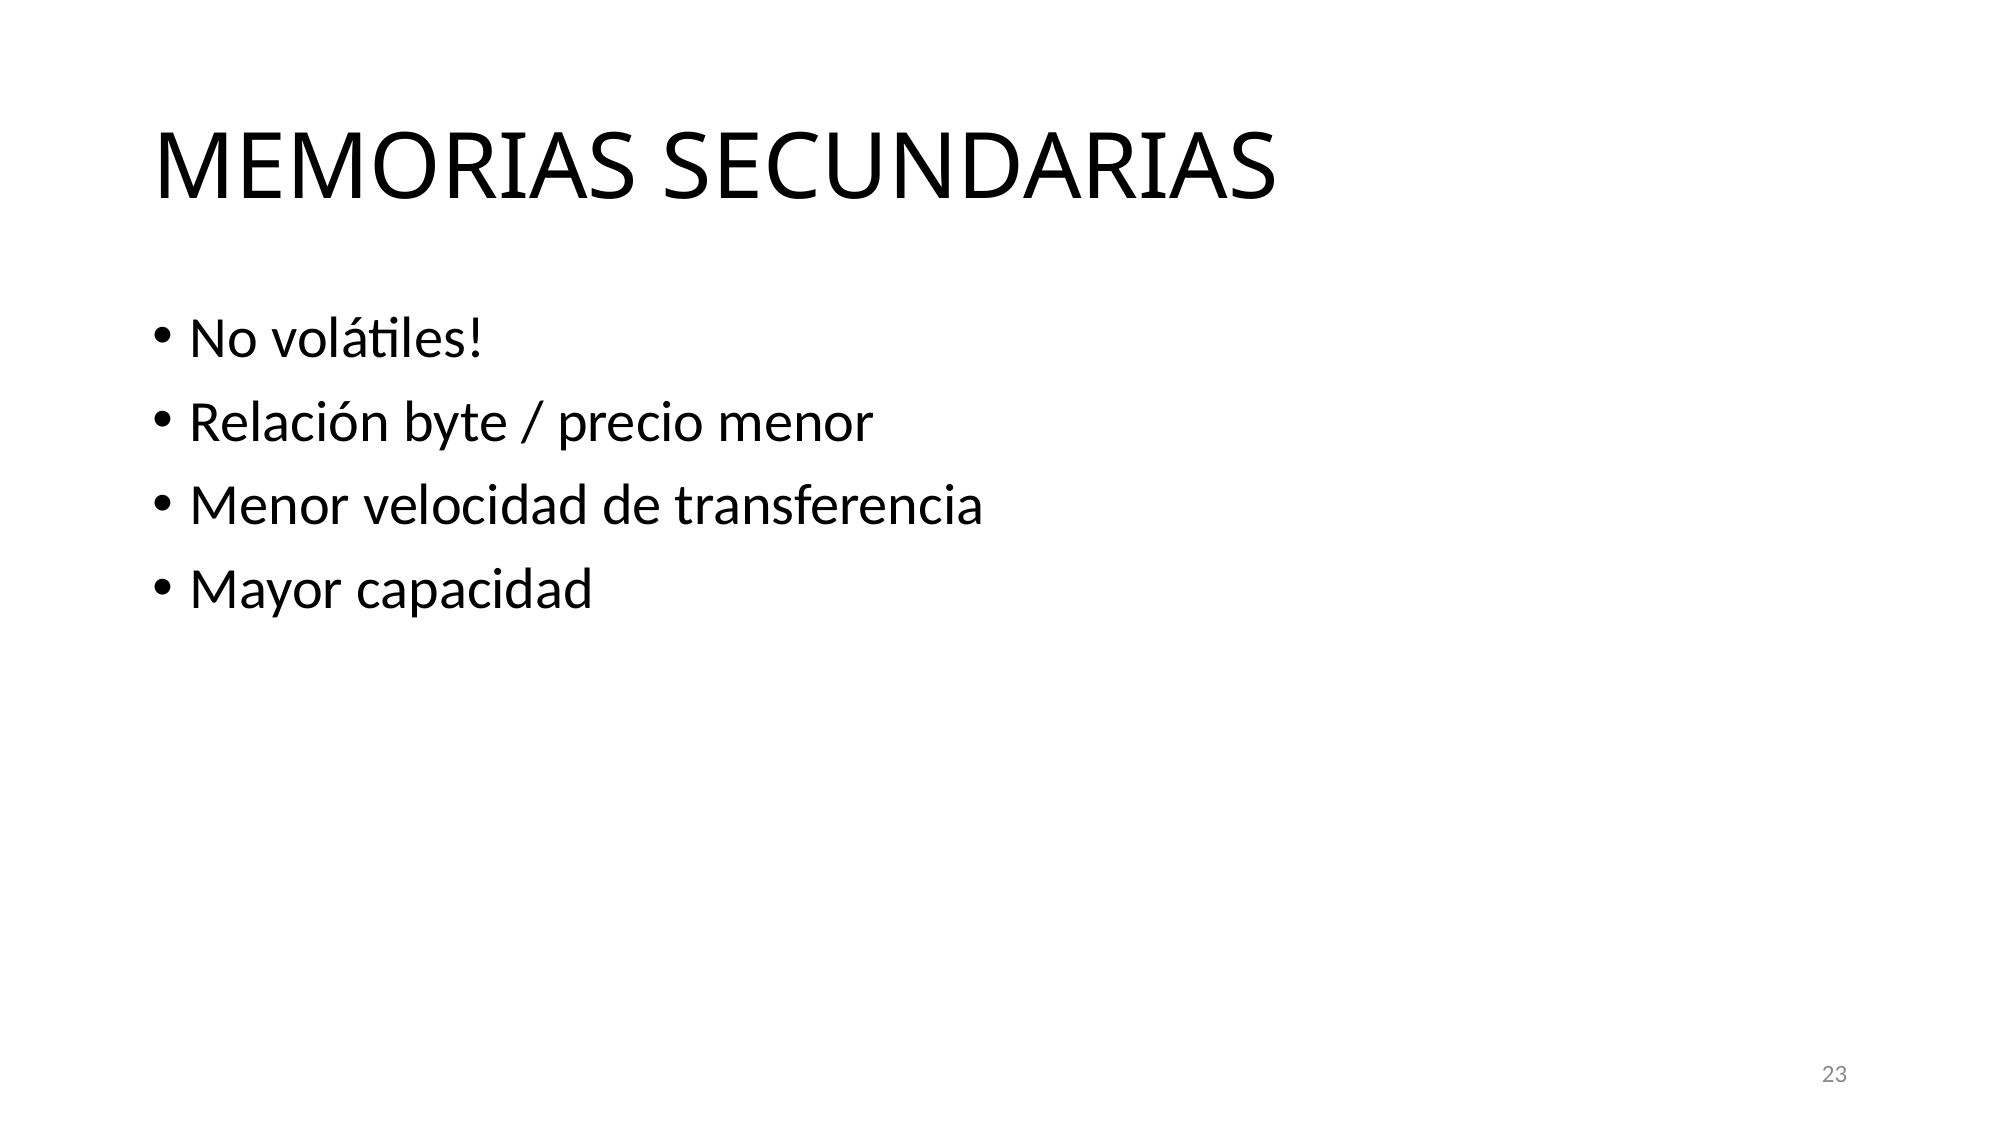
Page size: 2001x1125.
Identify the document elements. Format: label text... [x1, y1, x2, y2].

list No volátiles! Relación byte / precio menor Menor velocidad de transferencia Mayor capacidad [137, 299, 1863, 1014]
slide_number 23 [1412, 1042, 1863, 1103]
title MEMORIAS SECUNDARIAS [137, 59, 1863, 278]
